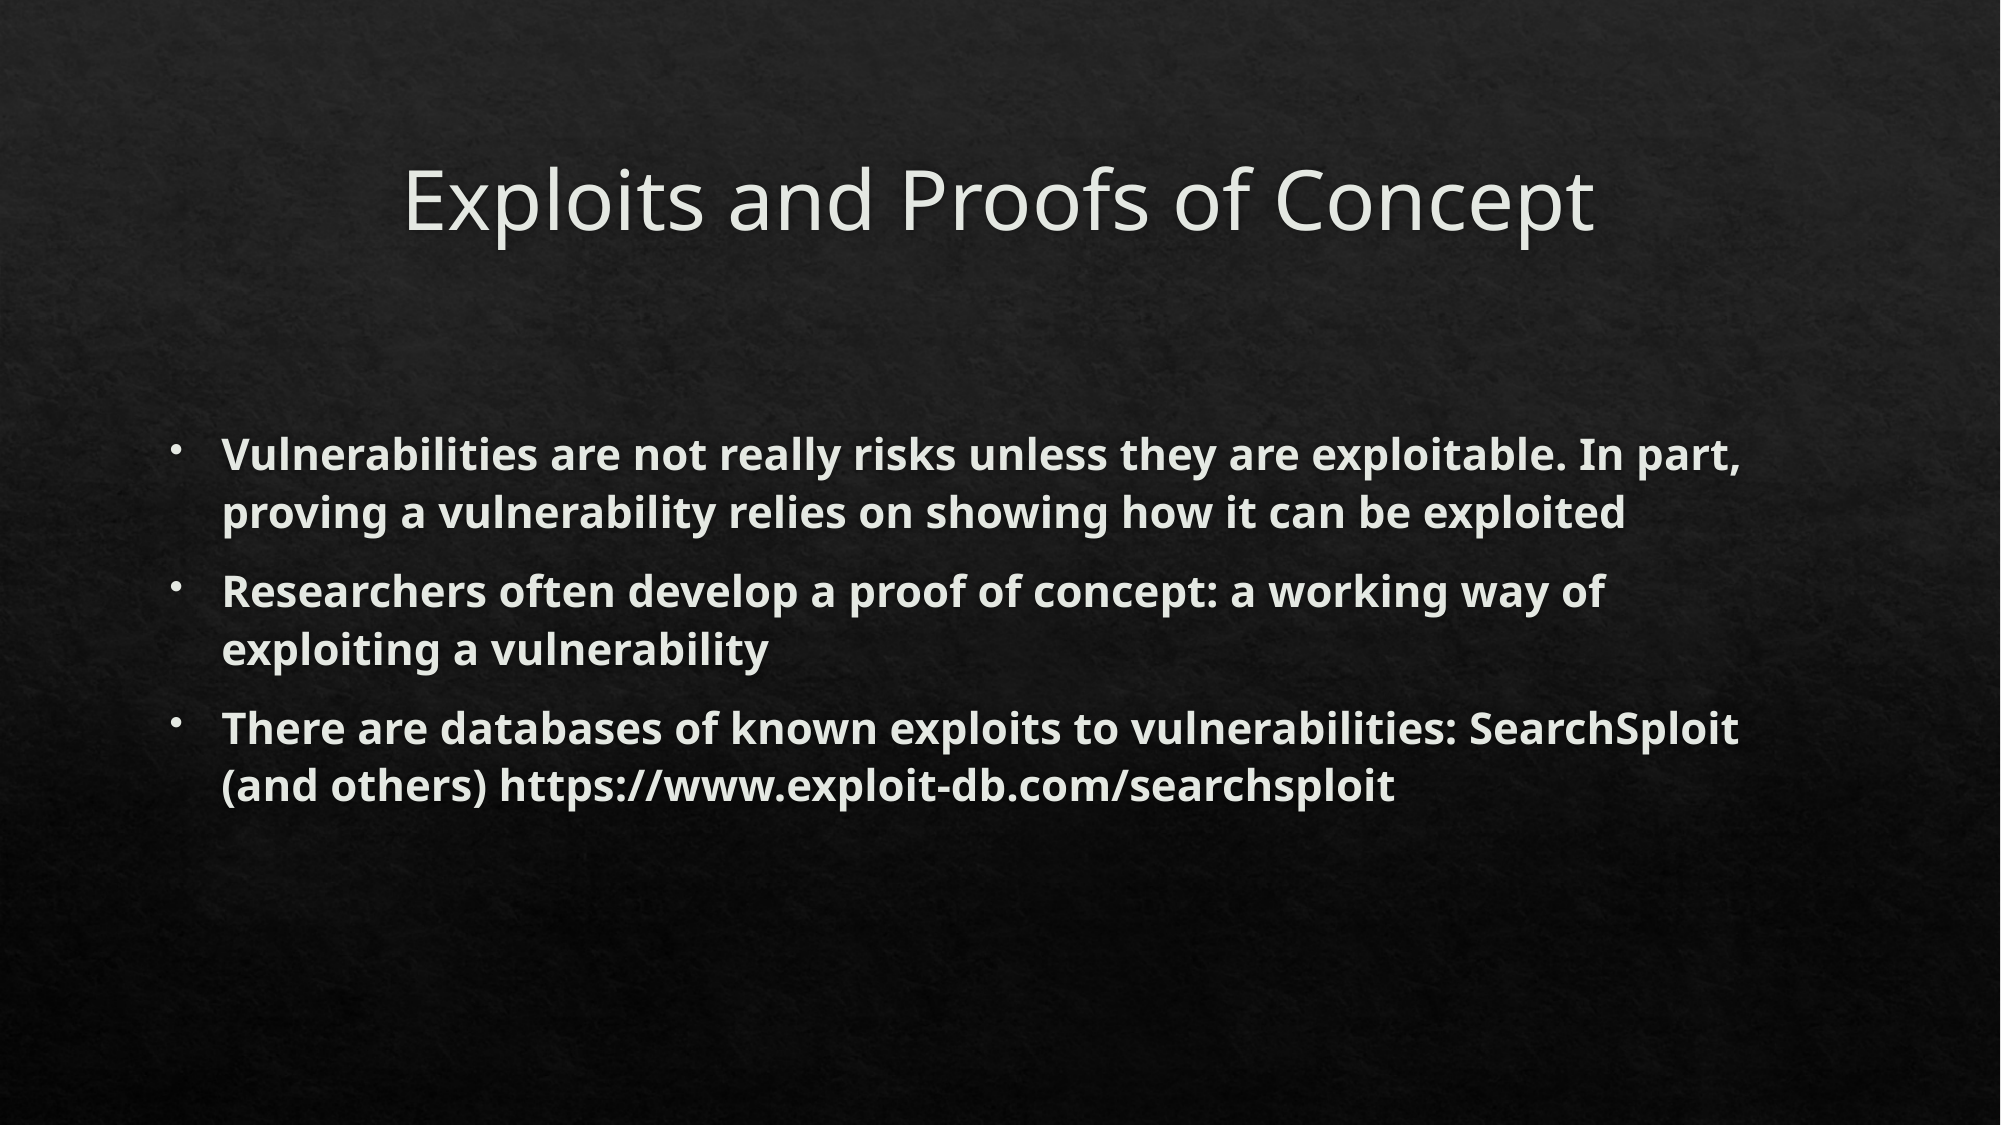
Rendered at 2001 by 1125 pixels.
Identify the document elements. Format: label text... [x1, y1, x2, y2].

list Vulnerabilities are not really risks unless they are exploitable. In part, proving a vulnerability relies on showing how it can be exploited Researchers often develop a proof of concept: a working way of exploiting a vulnerability There are databases of known exploits to vulnerabilities: SearchSploit (and others) https://www.exploit-db.com/searchsploit [149, 340, 1849, 950]
title Exploits and Proofs of Concept [149, 99, 1849, 307]
